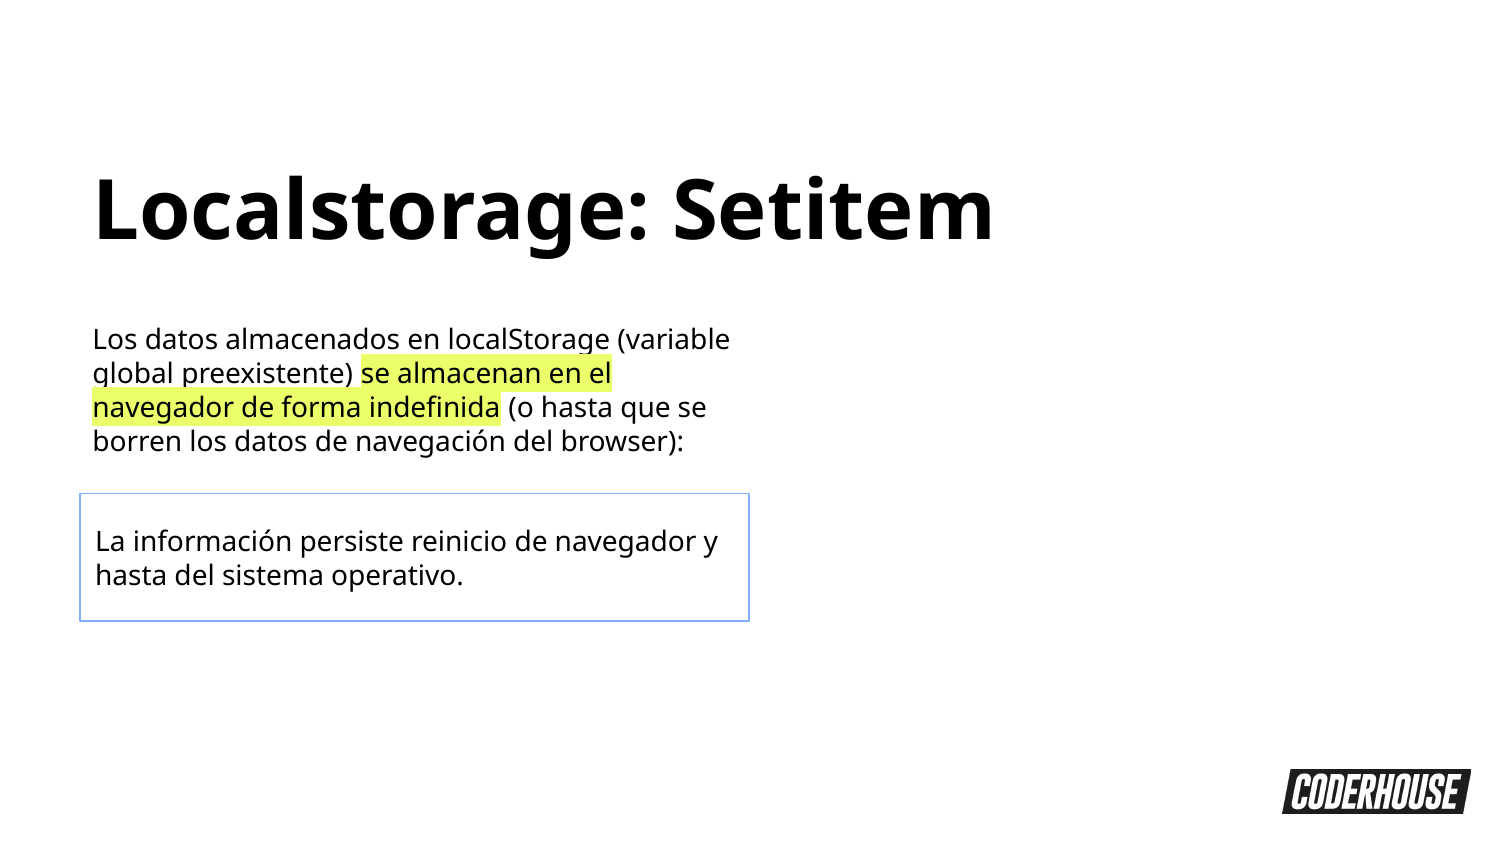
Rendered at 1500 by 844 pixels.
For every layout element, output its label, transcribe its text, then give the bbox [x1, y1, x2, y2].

text_box La información persiste reinicio de navegador y hasta del sistema operativo. [80, 493, 749, 622]
text_box Los datos almacenados en localStorage (variable global preexistente) se almacenan en el navegador de forma indefinida (o hasta que se borren los datos de navegación del browser): [77, 306, 752, 472]
text_box Localstorage: Setitem [77, 152, 1414, 273]
picture [1281, 769, 1471, 814]
